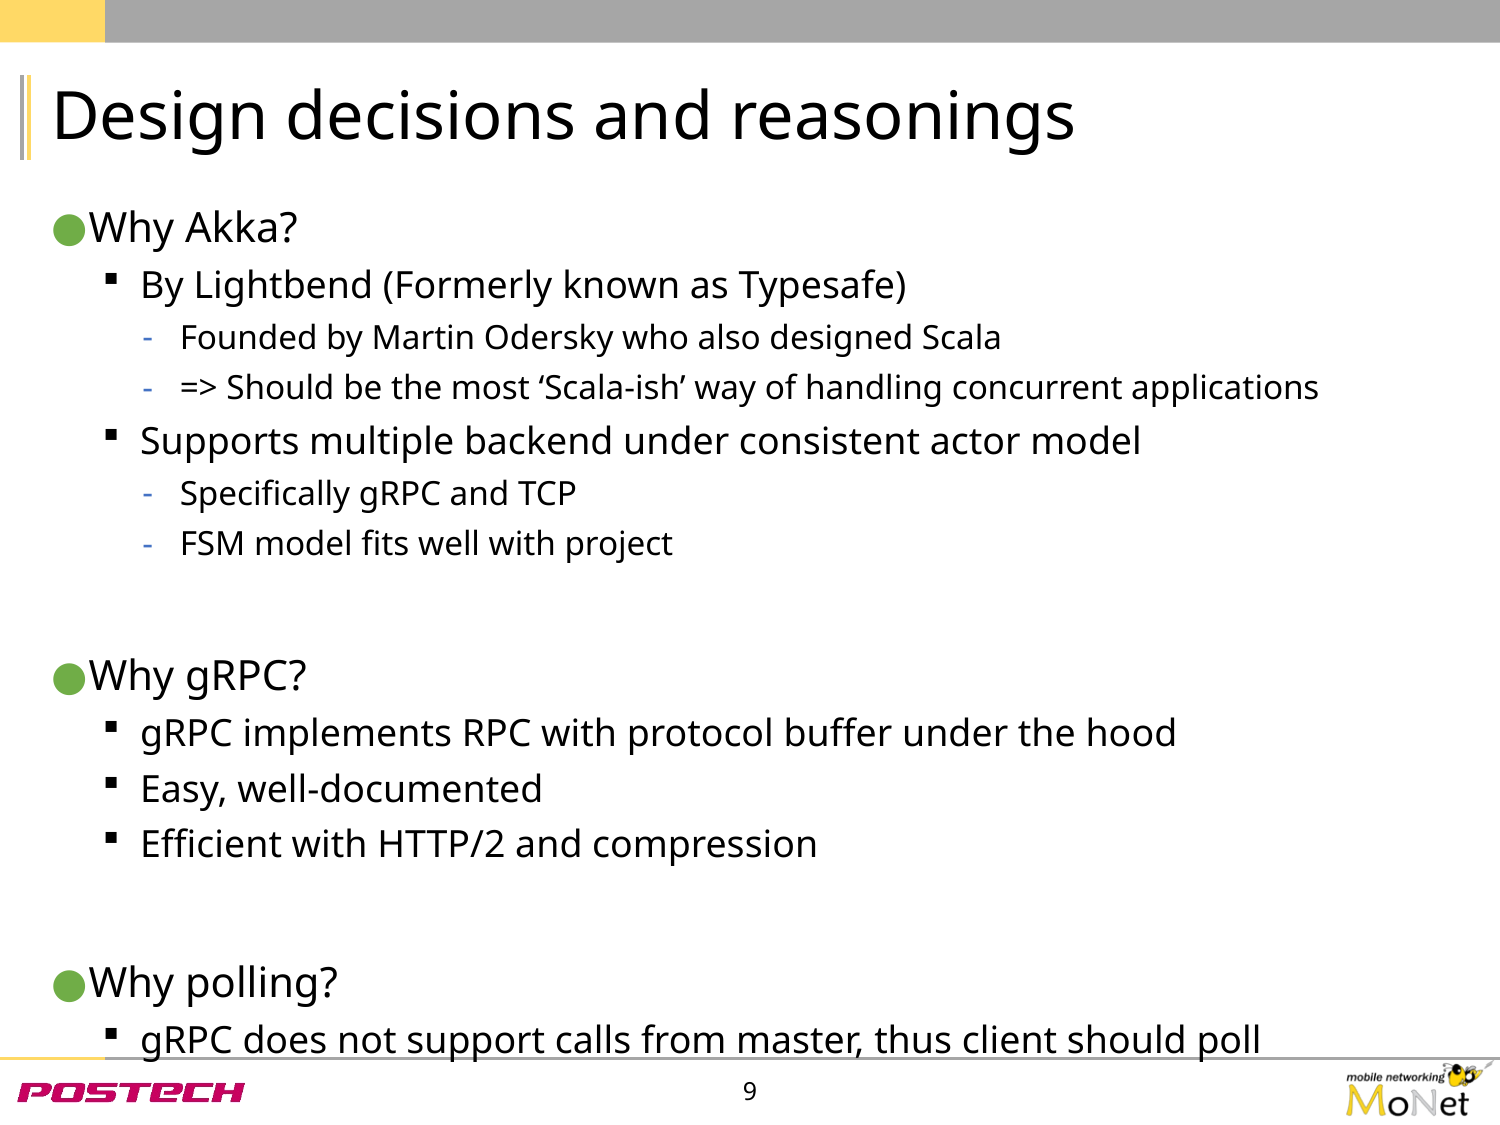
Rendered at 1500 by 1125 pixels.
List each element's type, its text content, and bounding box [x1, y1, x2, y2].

picture [13, 1076, 248, 1109]
list Why Akka? By Lightbend (Formerly known as Typesafe) Founded by Martin Odersky who also designed Scala => Should be the most ‘Scala-ish’ way of handling concurrent applications Supports multiple backend under consistent actor model Specifically gRPC and TCP FSM model fits well with project Why gRPC? gRPC implements RPC with protocol buffer under the hood Easy, well-documented Efficient with HTTP/2 and compression Why polling? gRPC does not support calls from master, thus client should poll [36, 192, 1455, 1039]
title Design decisions and reasonings [36, 75, 1455, 161]
picture [1343, 1060, 1500, 1125]
